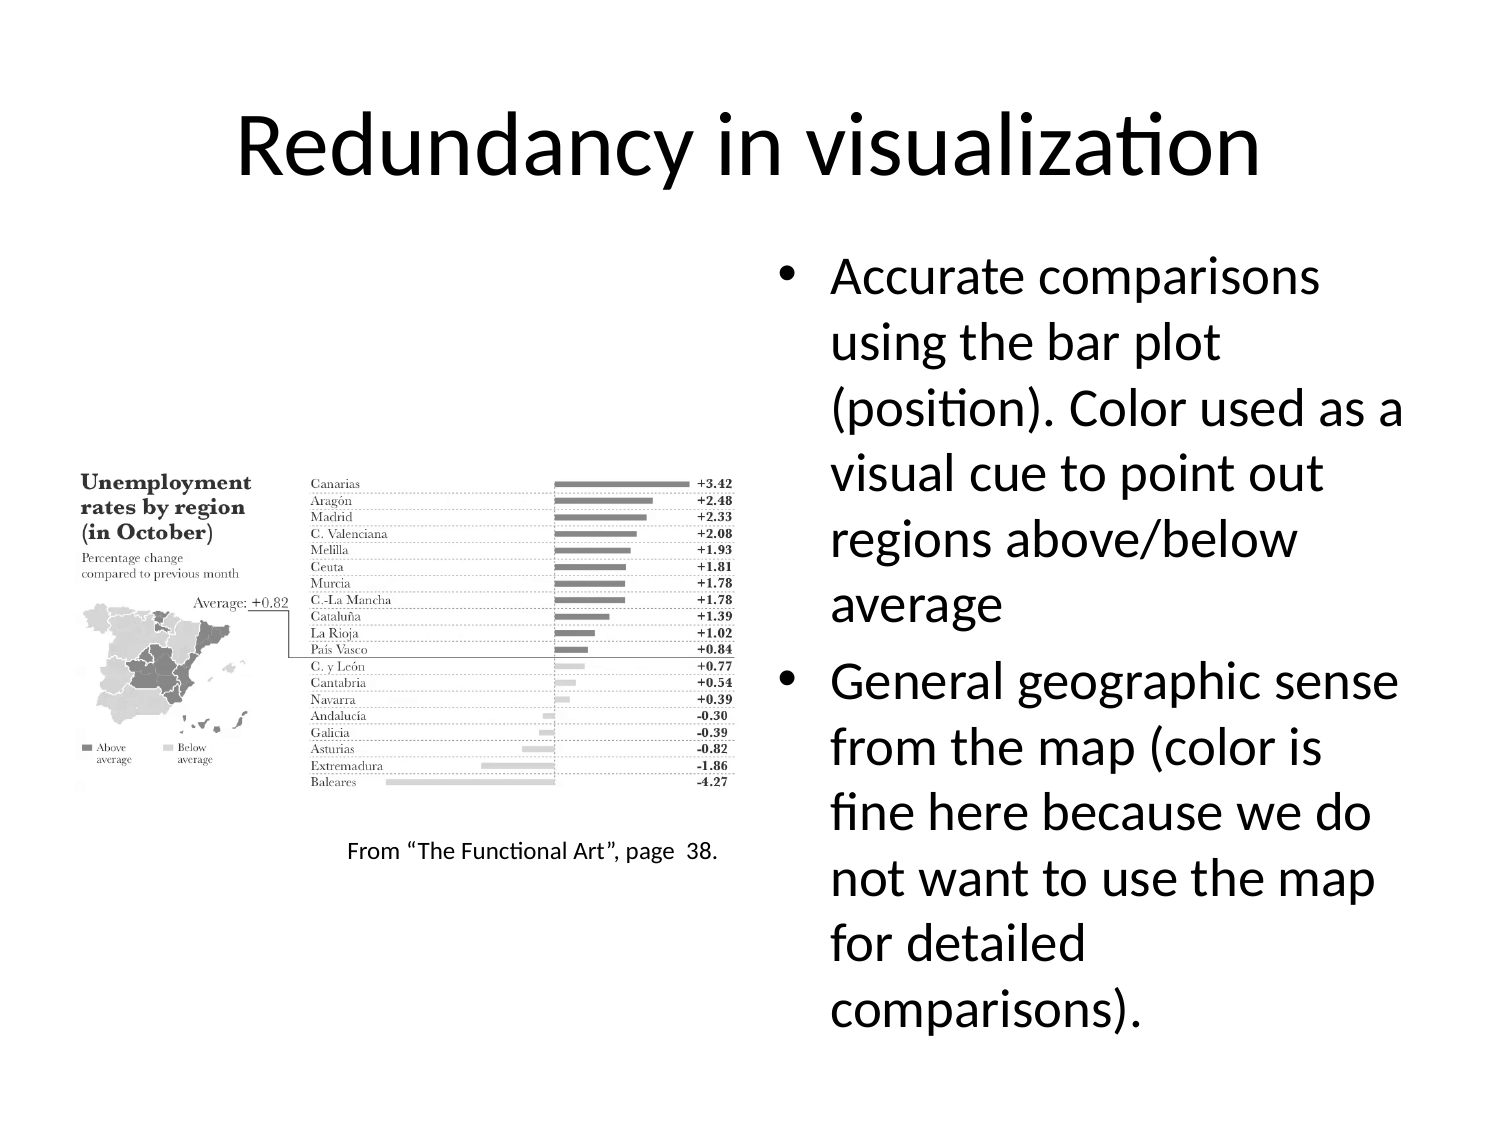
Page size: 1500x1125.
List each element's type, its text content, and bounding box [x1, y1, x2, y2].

title Redundancy in visualization [75, 45, 1425, 233]
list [74, 262, 738, 1006]
list Accurate comparisons using the bar plot (position). Color used as a visual cue to point out regions above/below average General geographic sense from the map (color is fine here because we do not want to use the map for detailed comparisons). [762, 232, 1425, 1050]
